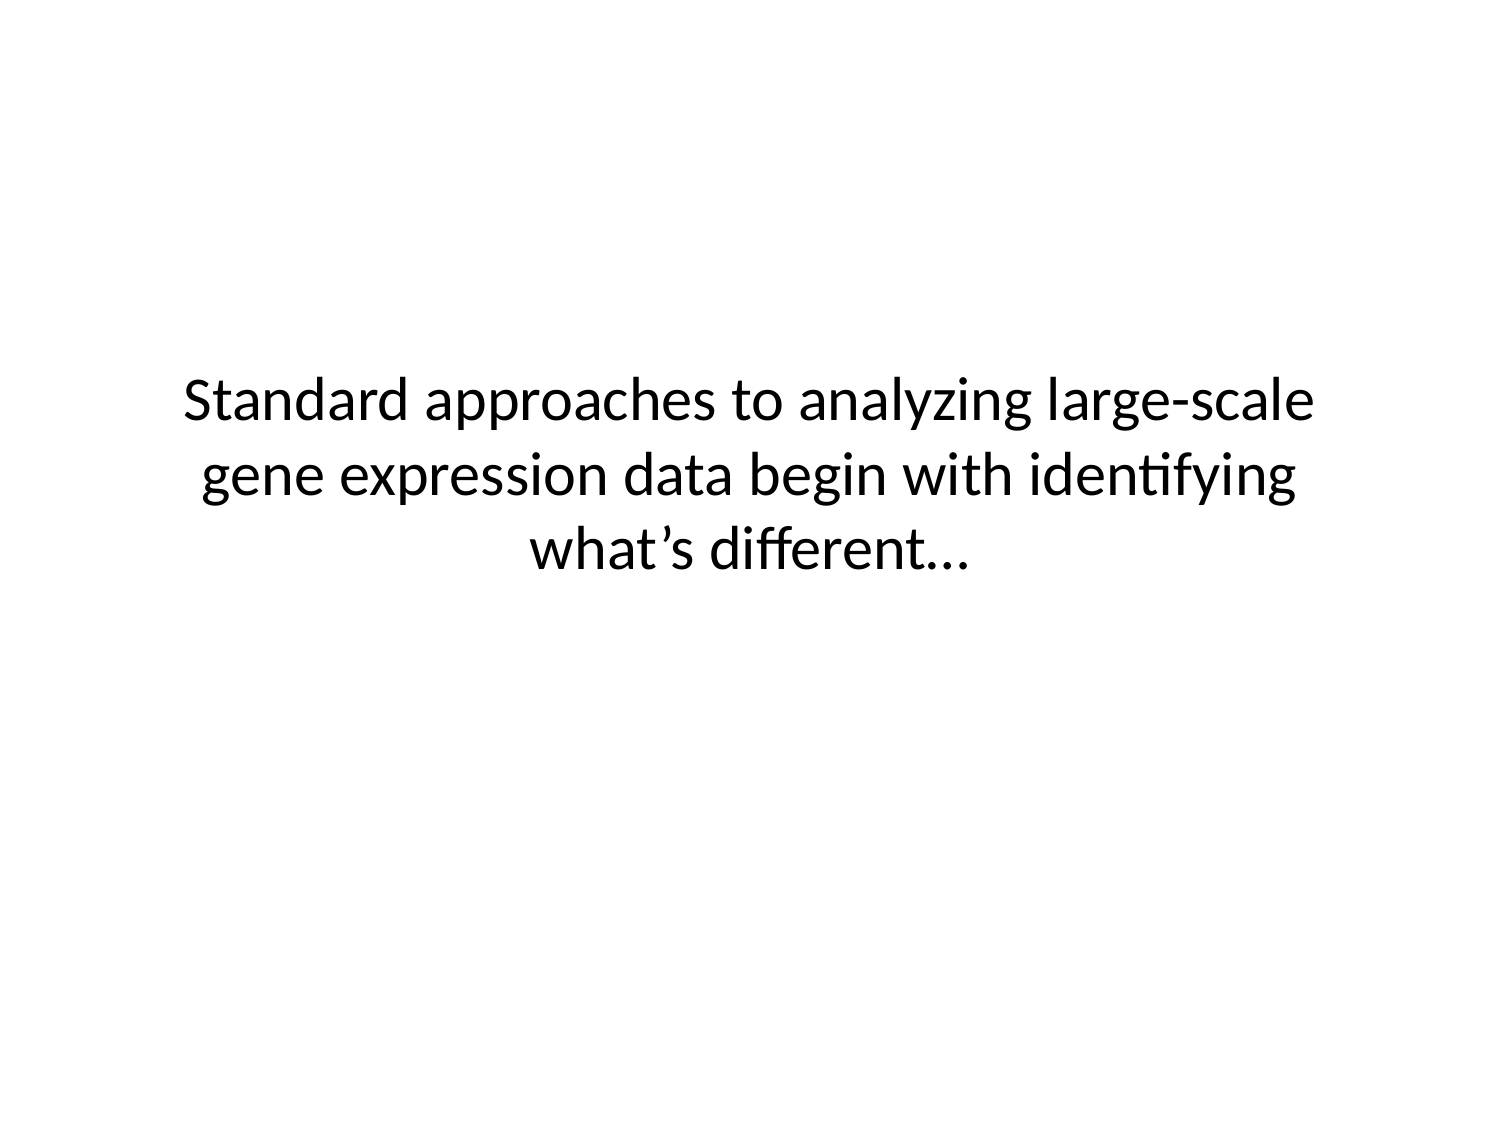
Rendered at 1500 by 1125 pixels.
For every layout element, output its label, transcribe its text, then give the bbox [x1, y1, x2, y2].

title Standard approaches to analyzing large-scale gene expression data begin with identifying what’s different… [112, 349, 1388, 591]
